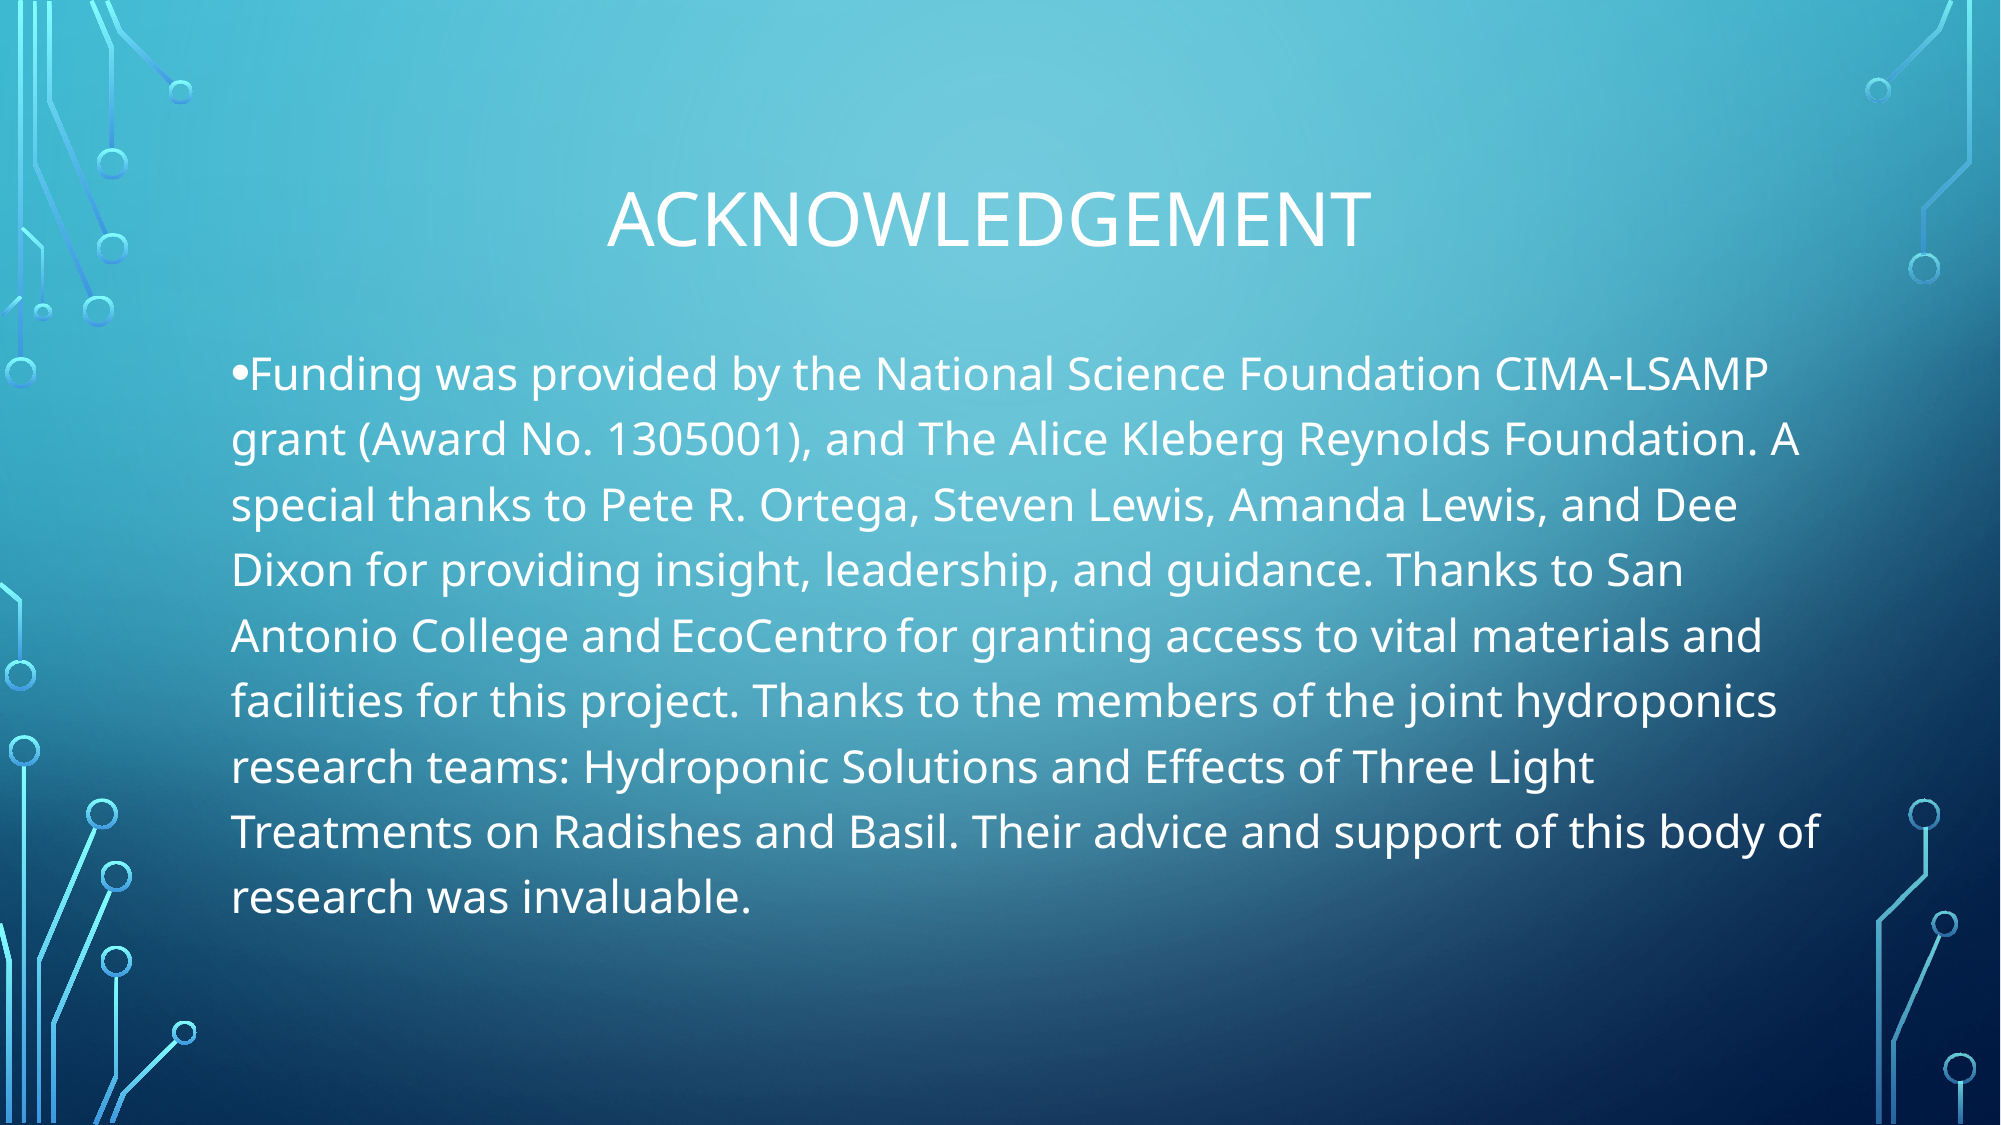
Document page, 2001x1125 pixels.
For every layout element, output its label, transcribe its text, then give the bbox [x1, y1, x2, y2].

list Funding was provided by the National Science Foundation CIMA-LSAMP grant (Award No. 1305001), and The Alice Kleberg Reynolds Foundation. A special thanks to Pete R. Ortega, Steven Lewis, Amanda Lewis, and Dee Dixon for providing insight, leadership, and guidance. Thanks to San Antonio College and EcoCentro for granting access to vital materials and facilities for this project. Thanks to the members of the joint hydroponics research teams: Hydroponic Solutions and Effects of Three Light Treatments on Radishes and Basil. Their advice and support of this body of research was invaluable. [215, 253, 1841, 937]
title Acknowledgement [187, 101, 1813, 344]
